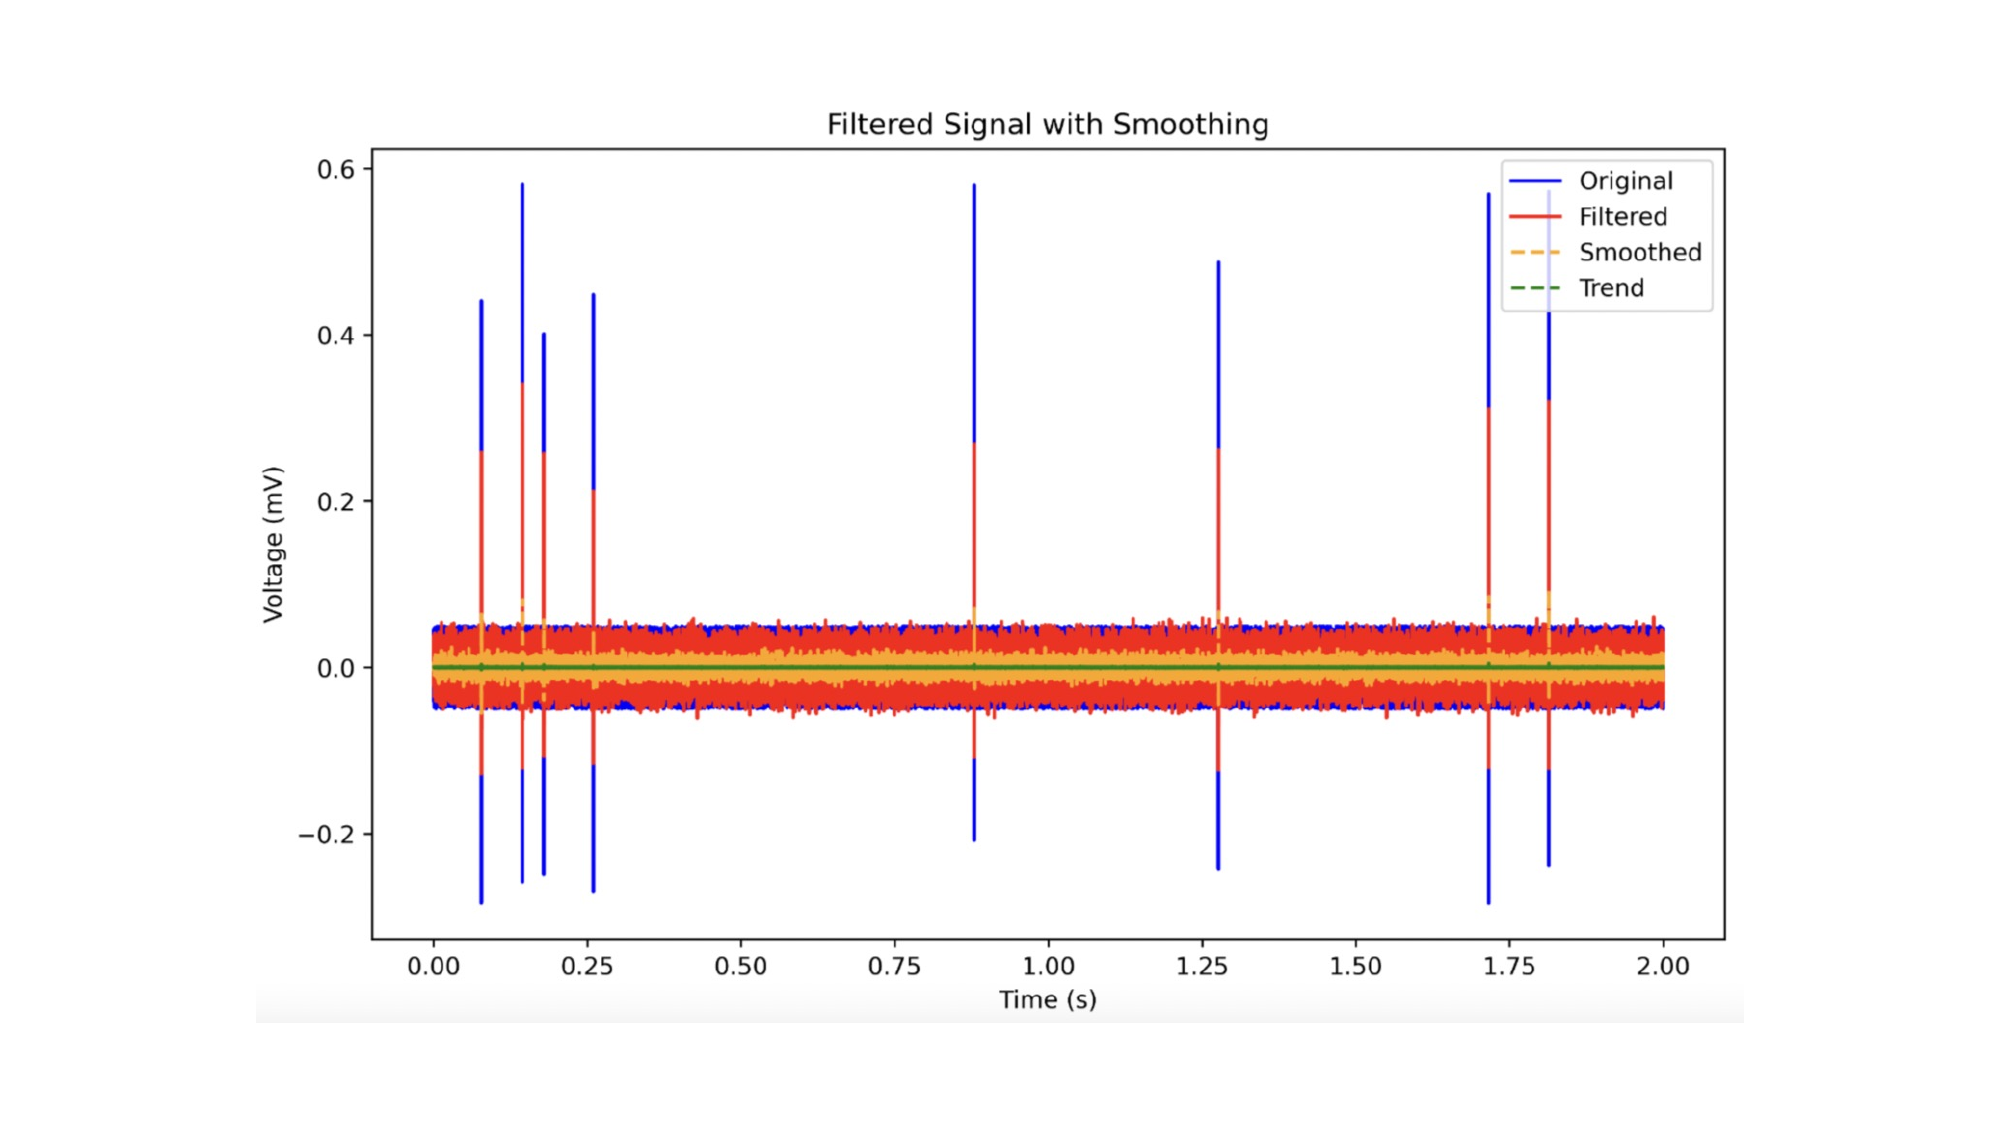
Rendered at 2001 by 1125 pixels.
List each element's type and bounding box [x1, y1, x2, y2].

picture [256, 102, 1744, 1023]
